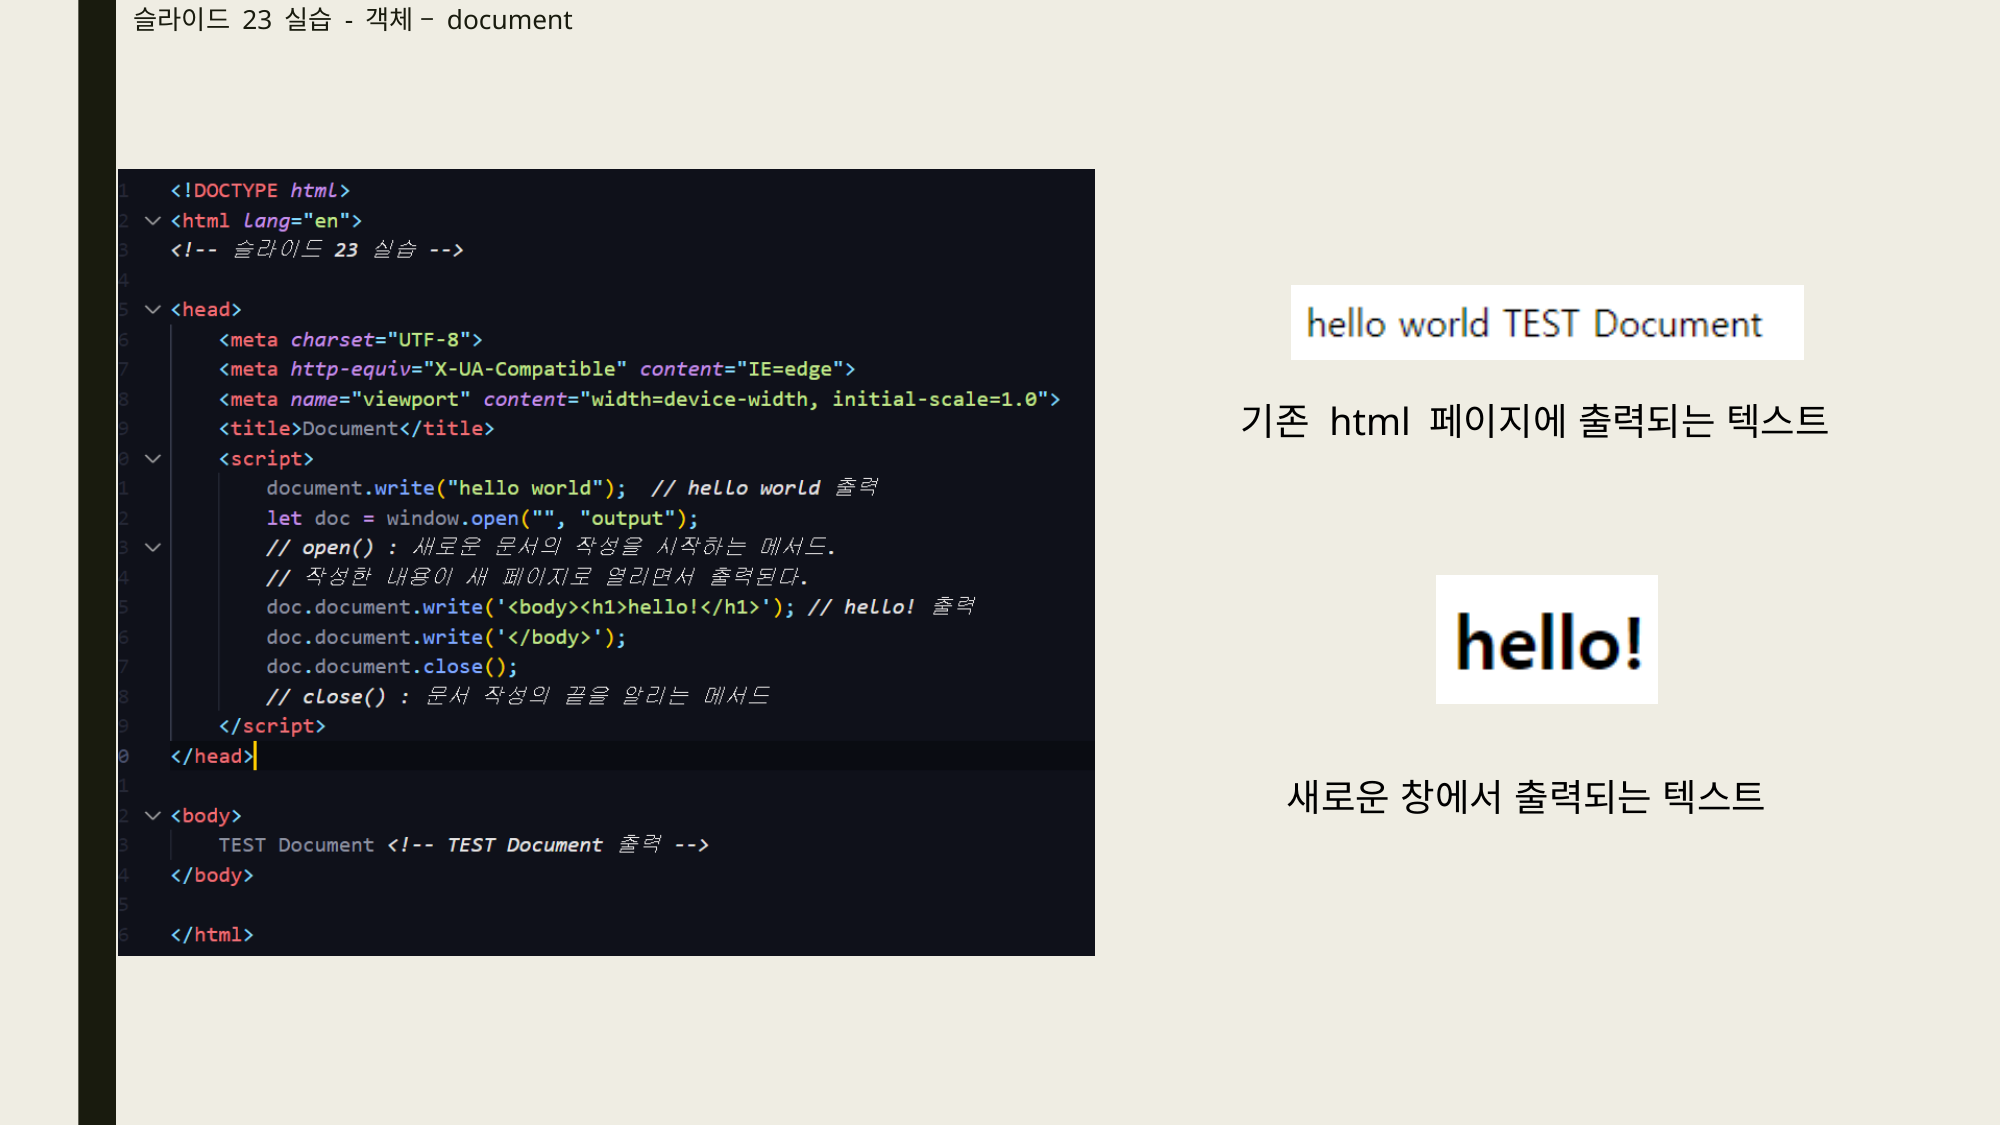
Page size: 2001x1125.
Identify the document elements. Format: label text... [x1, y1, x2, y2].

picture [118, 169, 1095, 956]
text_box 새로운 창에서 출력되는 텍스트 [1271, 766, 1824, 827]
text_box 기존 html 페이지에 출력되는 텍스트 [1226, 390, 1869, 451]
picture [1436, 575, 1658, 704]
title 슬라이드 23 실습 - 객체 – document [118, 0, 1694, 75]
picture [1291, 285, 1804, 360]
